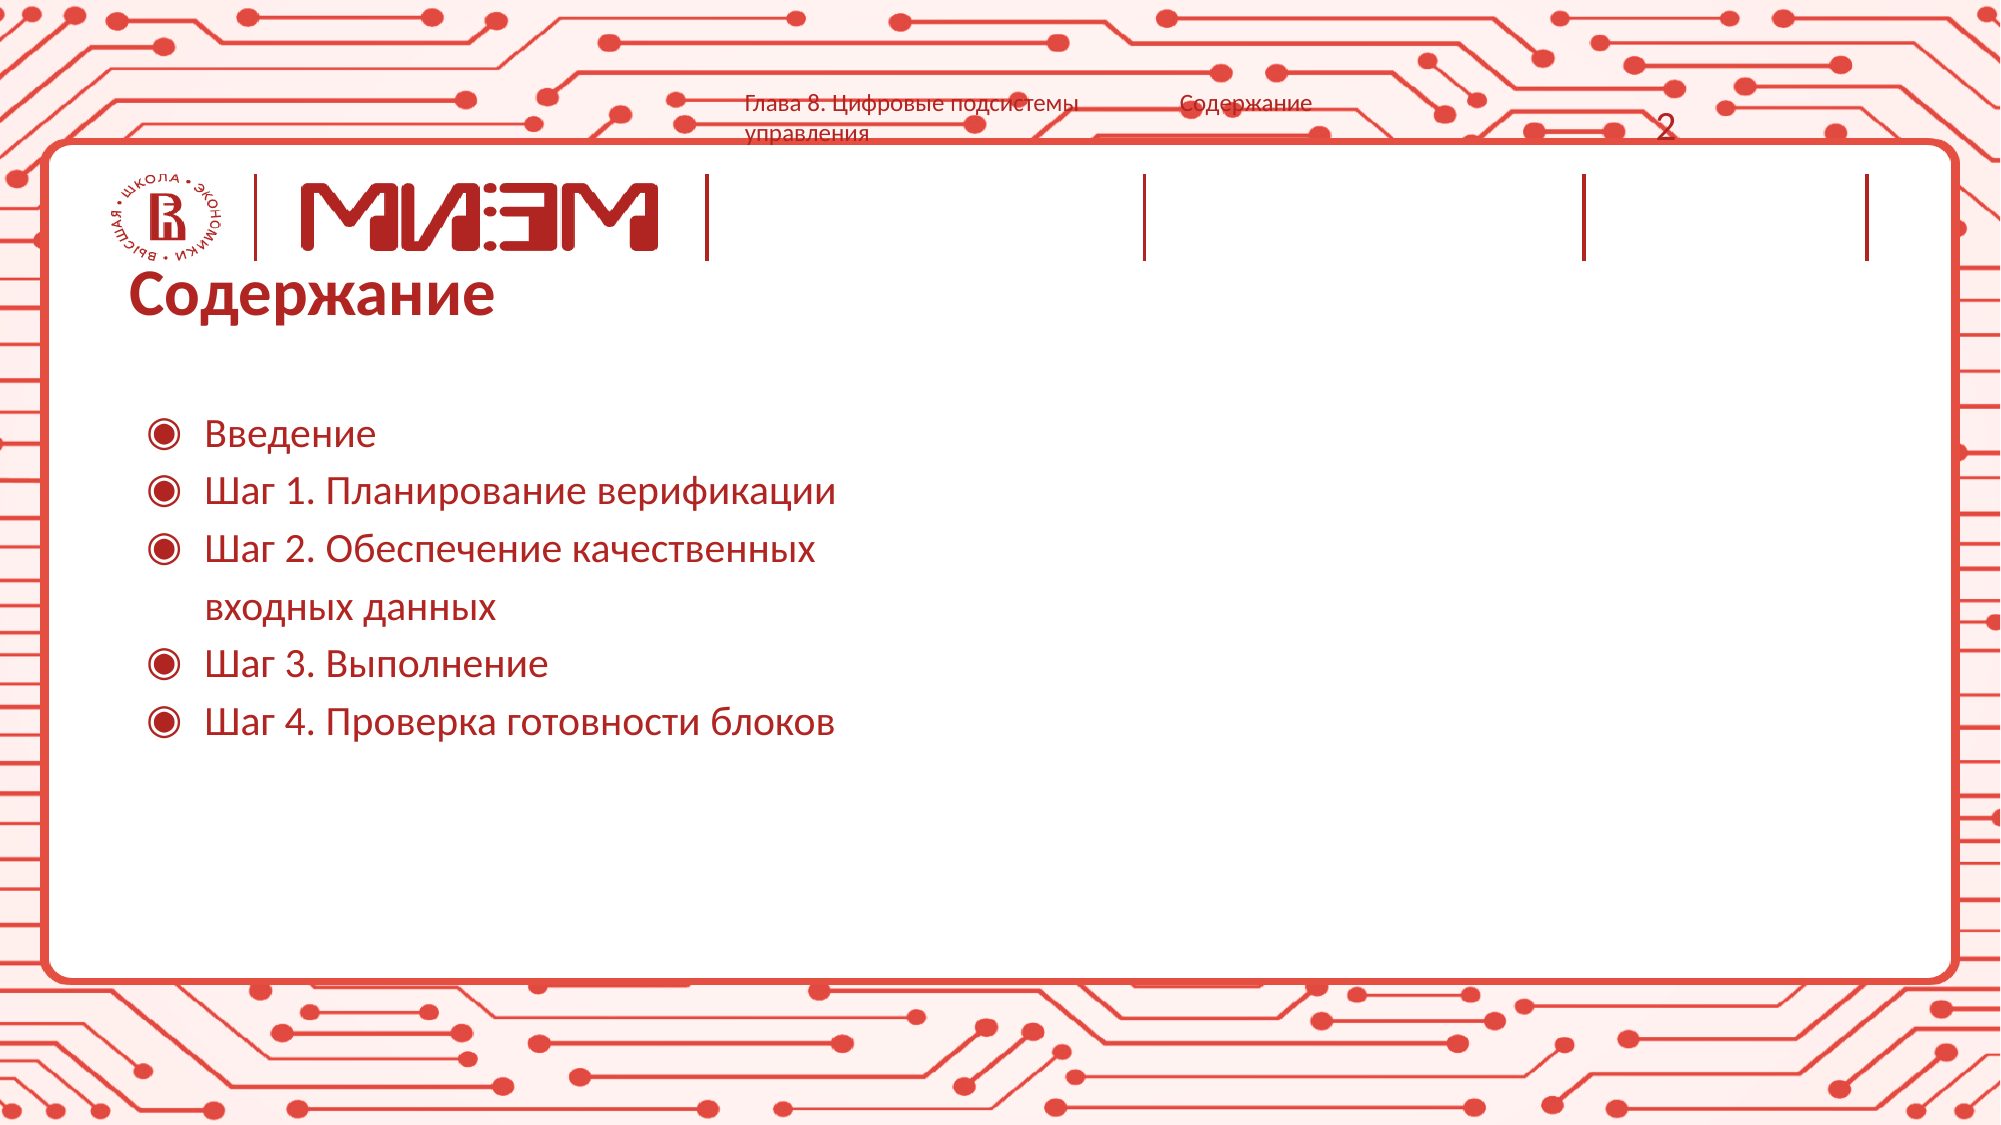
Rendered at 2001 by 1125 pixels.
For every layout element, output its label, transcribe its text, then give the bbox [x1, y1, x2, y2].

text_box Глава 8. Цифровые подсистемы управления [729, 78, 1125, 154]
picture [0, 0, 2001, 1125]
text_box Содержание [1164, 78, 1560, 124]
slide_number 2 [1637, 94, 1692, 154]
title Содержание [114, 222, 981, 340]
list Введение Шаг 1. Планирование верификации Шаг 2. Обеспечение качественных входных данных Шаг 3. Выполнение Шаг 4. Проверка готовности блоков [114, 340, 981, 1022]
